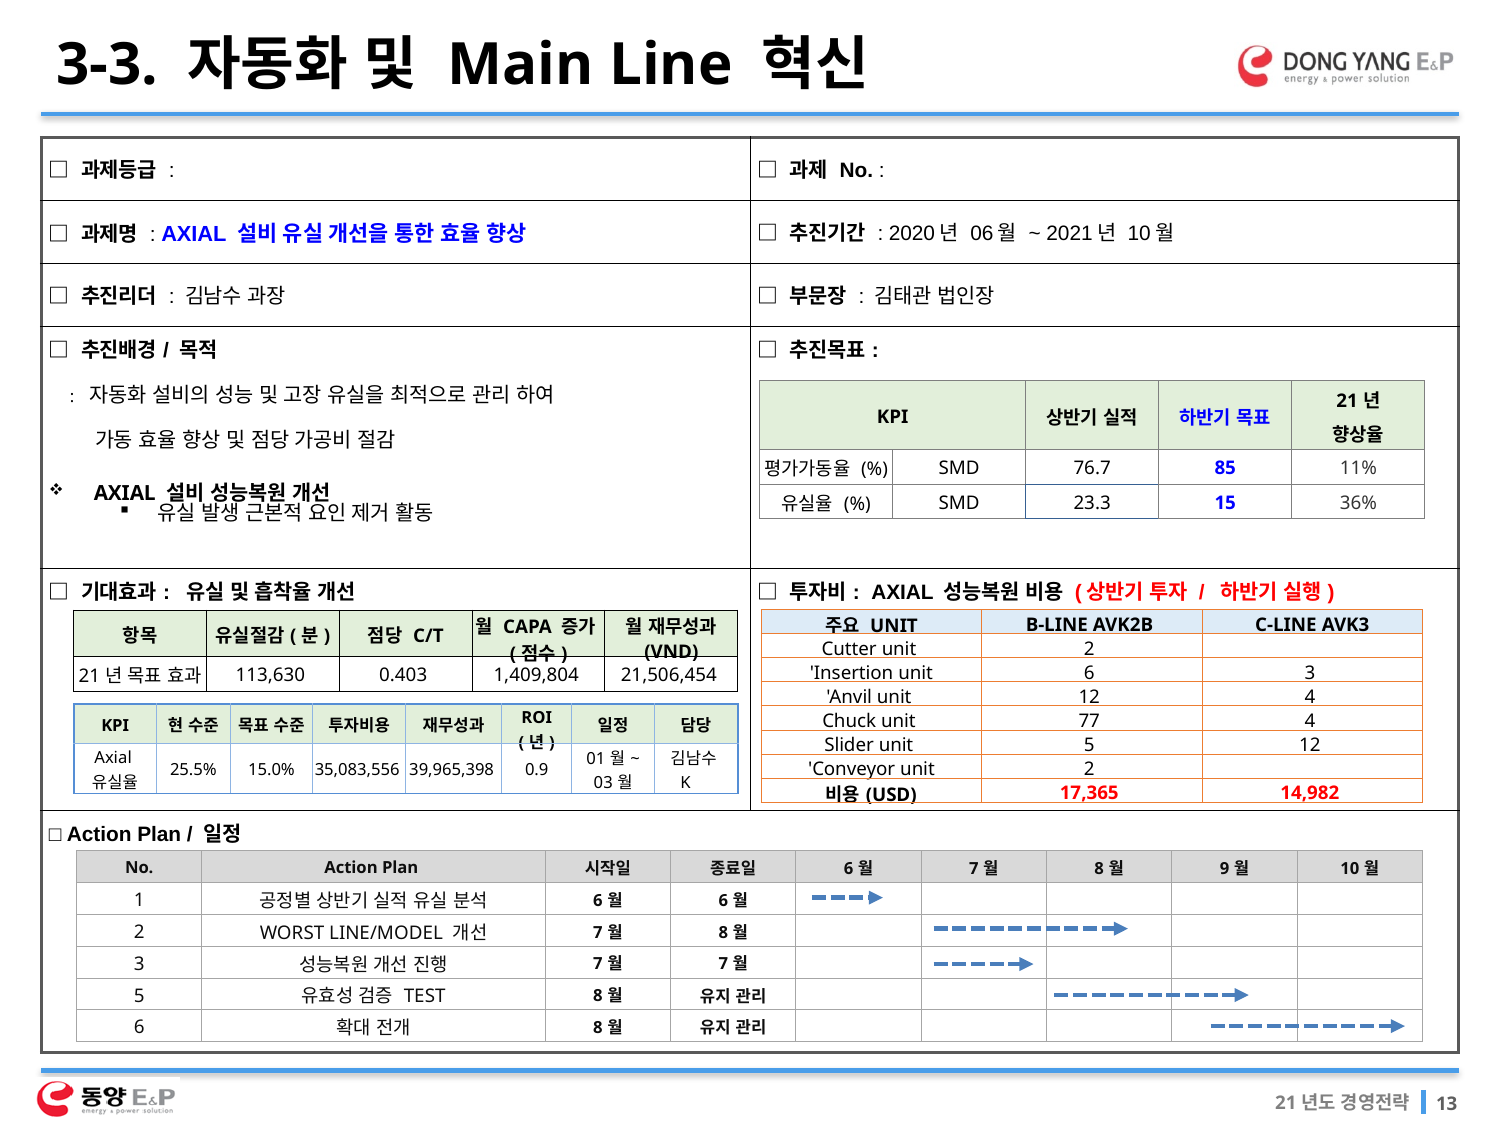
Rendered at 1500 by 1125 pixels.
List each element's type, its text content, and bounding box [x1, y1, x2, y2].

table_cell □ 추진기간 : 2020년 06월 ~ 2021년 10월 [751, 201, 1457, 263]
table_cell □ 추진리더 : 김남수 과장 [43, 264, 750, 326]
table_header 하반기 목표 [1159, 381, 1291, 449]
table_cell [1203, 634, 1422, 657]
table_cell 77 [982, 706, 1202, 730]
table_header 유실절감(분) [207, 611, 339, 656]
table_header 일정 [572, 705, 654, 743]
table_cell SMD [893, 485, 1025, 518]
table_header 21년 [1292, 381, 1424, 415]
table_cell 김남수K [655, 744, 737, 793]
table_header □ 과제등급 : [43, 139, 750, 200]
table_cell Axial 유실율 [75, 744, 156, 793]
table_cell 76.7 [1026, 450, 1158, 484]
table_cell □ 투자비: AXIAL 성능복원 비용 (상반기 투자 / 하반기 실행) [751, 569, 1457, 810]
table_cell 15 [1159, 485, 1291, 518]
table_cell 12 [982, 682, 1202, 705]
table_cell 11% [1292, 450, 1424, 484]
text_box 유실 발생 근본적 요인 제거 활동 [105, 479, 449, 532]
table_cell 'Insertion unit [762, 658, 981, 681]
table_cell □ 추진배경/ 목적 : 자동화 설비의 성능 및 고장 유실을 최적으로 관리 하여 가동 효율 향상 및 점당 가공비 절감 AXIAL 설비 성능복원 개선 [43, 327, 750, 568]
picture [35, 1077, 180, 1119]
table_cell 0.403 [340, 657, 472, 691]
table_header □ 과제 No. : [751, 139, 1457, 200]
table_cell □ 기대효과: 유실 및 흡착율 개선 [43, 569, 750, 810]
table_cell 유실율 (%) [760, 485, 892, 518]
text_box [811, 897, 1406, 1027]
table_cell 2 [982, 755, 1202, 778]
table_header B-LINE AVK2B [982, 610, 1202, 633]
table_header 재무성과 [406, 705, 501, 743]
table_cell 23.3 [1026, 485, 1158, 518]
table_cell 6 [982, 658, 1202, 681]
table_cell [1203, 755, 1422, 778]
table_cell 2 [982, 634, 1202, 657]
table_cell □ Action Plan / 일정 [43, 811, 1457, 1051]
table_header 투자비용 [313, 705, 405, 743]
table_header 담당 [655, 705, 737, 743]
table_cell 5 [982, 731, 1202, 754]
table_cell 'Conveyor unit [762, 755, 981, 778]
table_cell 21년 목표 효과 [74, 657, 206, 691]
table_cell 1,409,804 [473, 657, 604, 691]
table_cell 4 [1203, 682, 1422, 705]
table_cell 39,965,398 [406, 744, 501, 793]
table_cell □ 과제명 : AXIAL 설비 유실 개선을 통한 효율 향상 [43, 201, 750, 263]
table_cell 평가가동율 (%) [760, 450, 892, 484]
table_cell 14,982 [1203, 779, 1422, 802]
table_cell □ 부문장 : 김태관 법인장 [751, 264, 1457, 326]
table_cell Chuck unit [762, 706, 981, 730]
text_box 3-3. 자동화 및 Main Line 혁신 [41, 19, 1152, 105]
table_cell 3 [1203, 658, 1422, 681]
table_cell 15.0% [231, 744, 312, 793]
table_cell Slider unit [762, 731, 981, 754]
table_cell 113,630 [207, 657, 339, 691]
table_cell 21,506,454 [605, 657, 737, 691]
table_cell 25.5% [157, 744, 230, 793]
table_cell 85 [1159, 450, 1291, 484]
table_cell 35,083,556 [313, 744, 405, 793]
table_header 현 수준 [157, 705, 230, 743]
table_header 월 재무성과 (VND) [605, 611, 737, 656]
table_cell 0.9 [502, 744, 571, 793]
table_cell 17,365 [982, 779, 1202, 802]
table_cell 'Anvil unit [762, 682, 981, 705]
table_header C-LINE AVK3 [1203, 610, 1422, 633]
table_cell SMD [893, 450, 1025, 484]
table_header 주요 UNIT [762, 610, 981, 633]
table_header 목표 수준 [231, 705, 312, 743]
picture [1234, 42, 1457, 90]
table_cell 36% [1292, 485, 1424, 518]
table_cell Cutter unit [762, 634, 981, 657]
table_header 항목 [74, 611, 206, 656]
table_header 월 CAPA 증가(점수) [473, 611, 604, 656]
table_cell 01월~ 03월 [572, 744, 654, 793]
table_header 점당 C/T [340, 611, 472, 656]
table_header KPI [760, 381, 1025, 449]
table_cell 4 [1203, 706, 1422, 730]
table_cell 향상율 [1292, 415, 1424, 449]
table_cell □ 추진목표: [751, 327, 1457, 568]
table_cell 비용(USD) [762, 779, 981, 802]
table_cell 12 [1203, 731, 1422, 754]
table_header 상반기 실적 [1026, 381, 1158, 449]
table_header ROI(년) [502, 705, 571, 743]
table_header KPI [75, 705, 156, 743]
